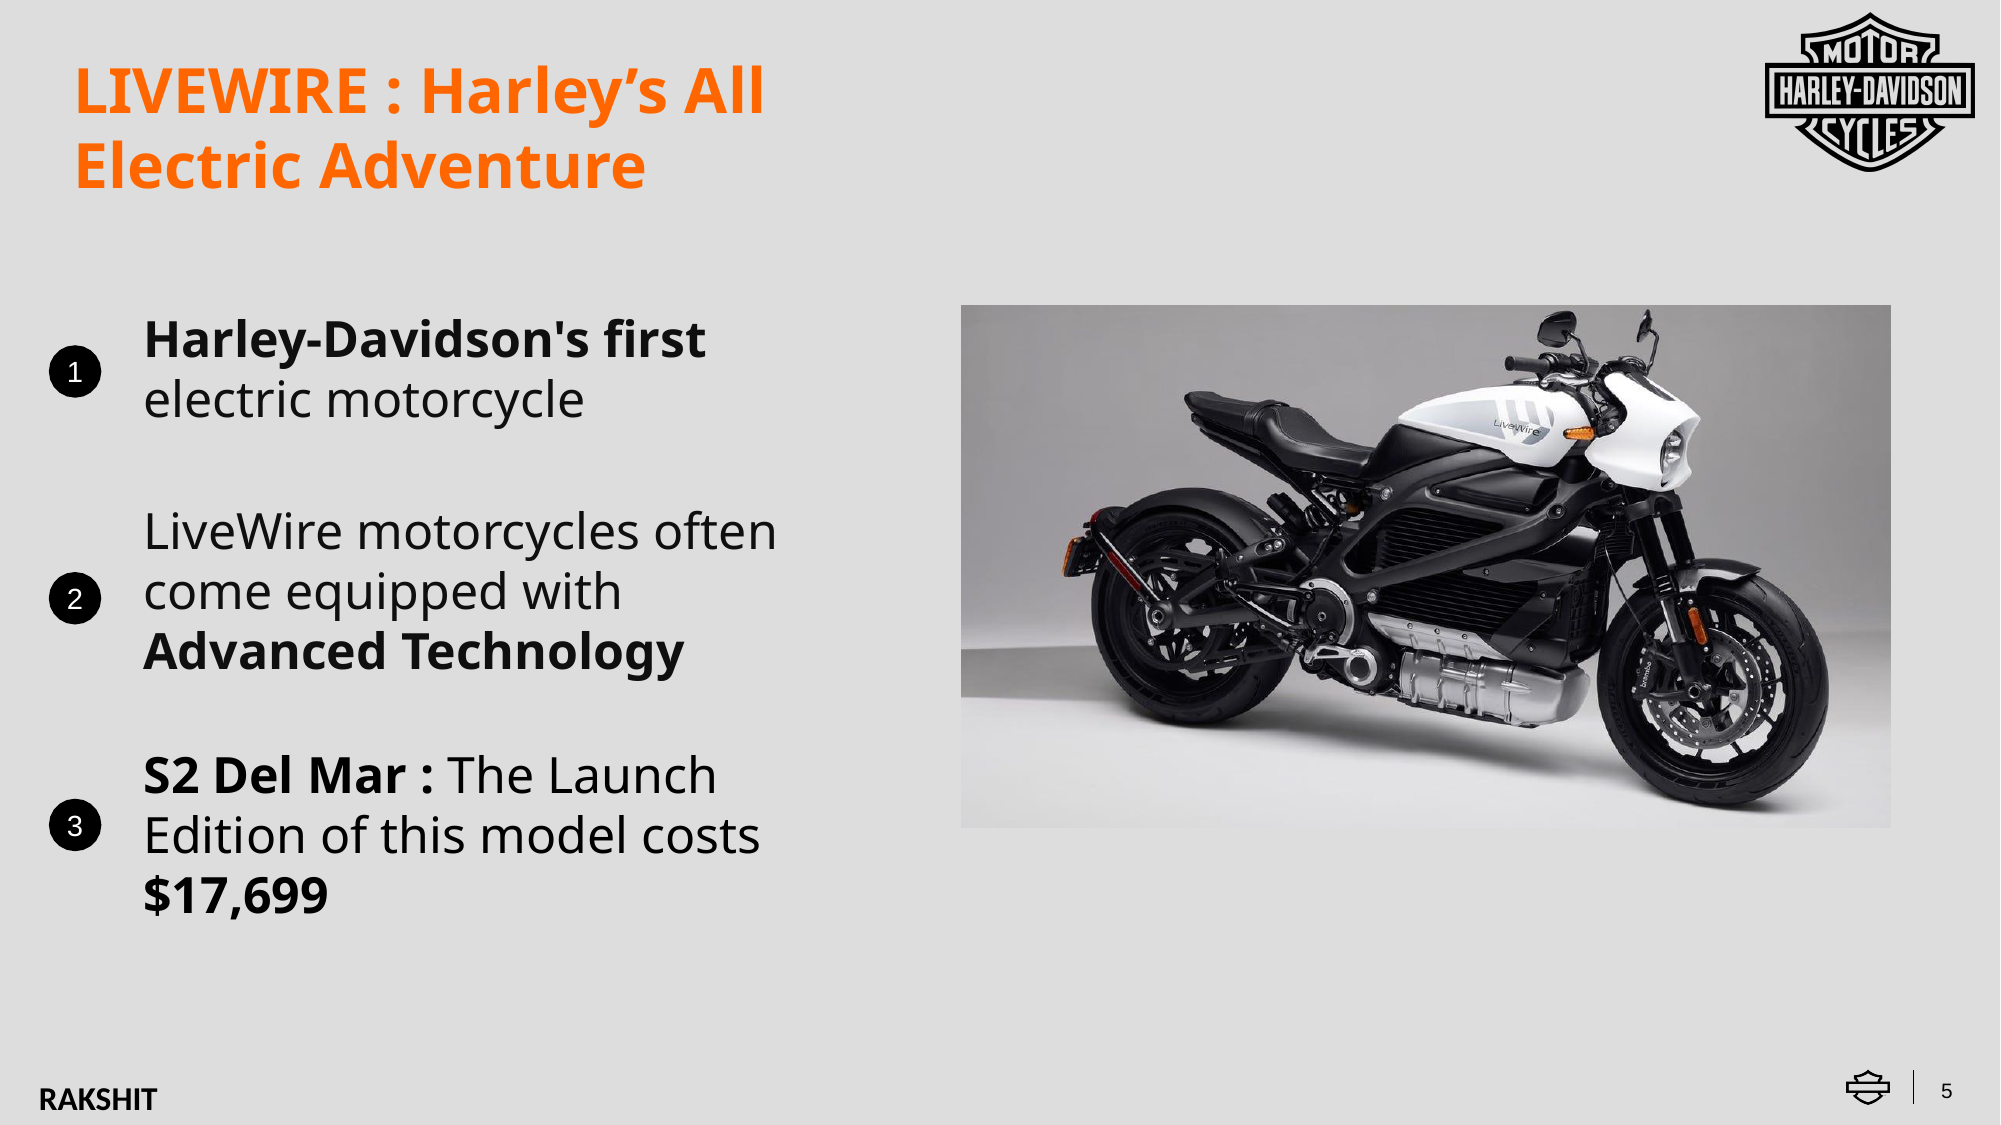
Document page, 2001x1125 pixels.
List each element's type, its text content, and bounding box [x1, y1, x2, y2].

text_box LiveWire motorcycles often come equipped with Advanced Technology [128, 484, 841, 677]
text_box 2 [64, 578, 85, 616]
picture [961, 305, 1891, 828]
text_box [48, 798, 102, 852]
text_box S2 Del Mar : The Launch Edition of this model costs $17,699 [128, 728, 841, 921]
slide_number ‹#› [1934, 1077, 1968, 1125]
title LIVEWIRE : Harley’s All Electric Adventure [73, 50, 962, 239]
text_box RAKSHIT [0, 1061, 197, 1125]
text_box [48, 572, 102, 625]
text_box 3 [64, 804, 86, 842]
text_box [48, 345, 102, 398]
picture [1846, 1069, 1891, 1105]
text_box 1 [64, 351, 86, 389]
text_box Harley-Davidson's first electric motorcycle [128, 292, 841, 484]
picture [1765, 12, 1976, 172]
